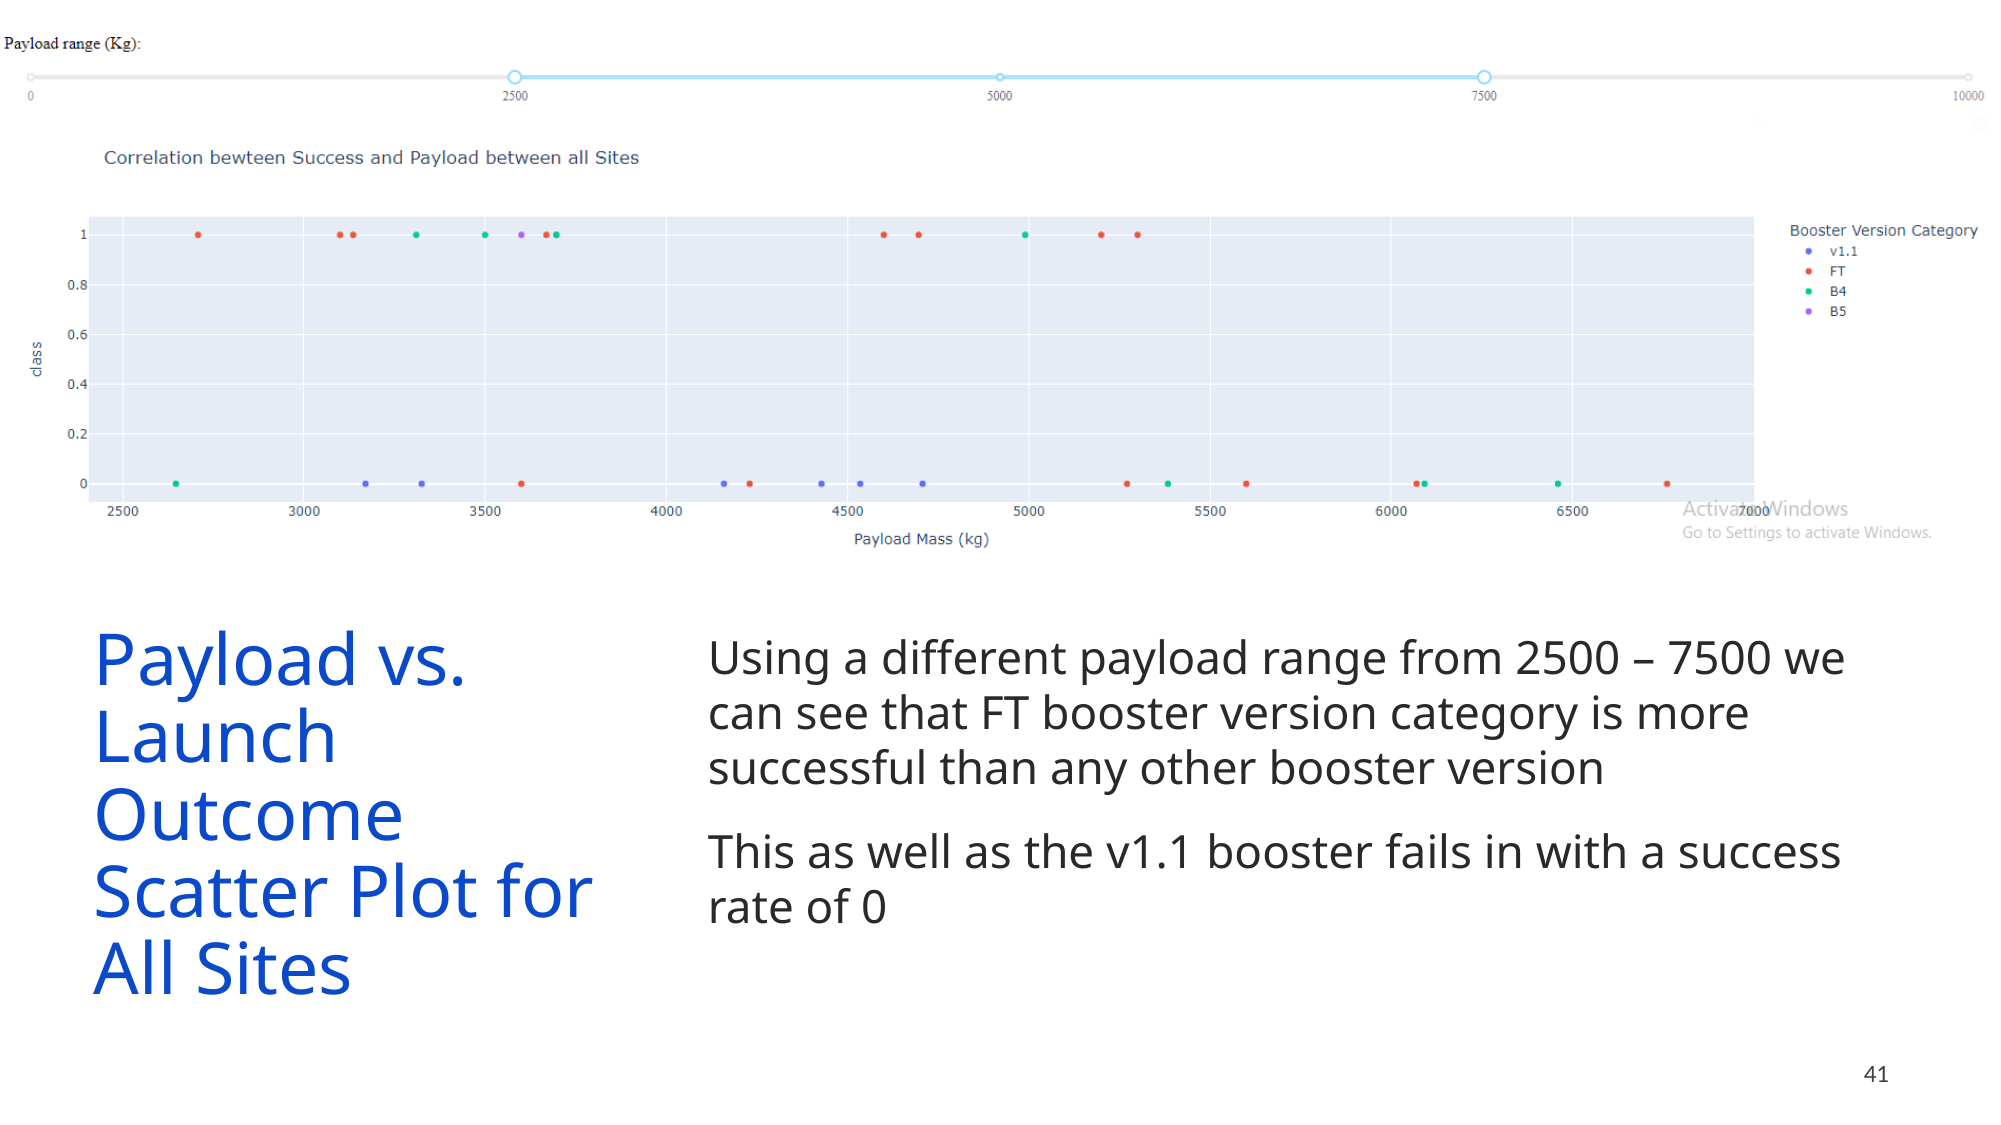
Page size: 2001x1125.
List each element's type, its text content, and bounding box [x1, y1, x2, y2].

picture [0, 0, 1998, 557]
text_box Payload vs. Launch Outcome Scatter Plot for All Sites [78, 615, 619, 1018]
list Using a different payload range from 2500 – 7500 we can see that FT booster version category is more successful than any other booster version This as well as the v1.1 booster fails in with a success rate of 0 [692, 615, 1921, 1018]
slide_number 41 [1454, 1042, 1905, 1103]
